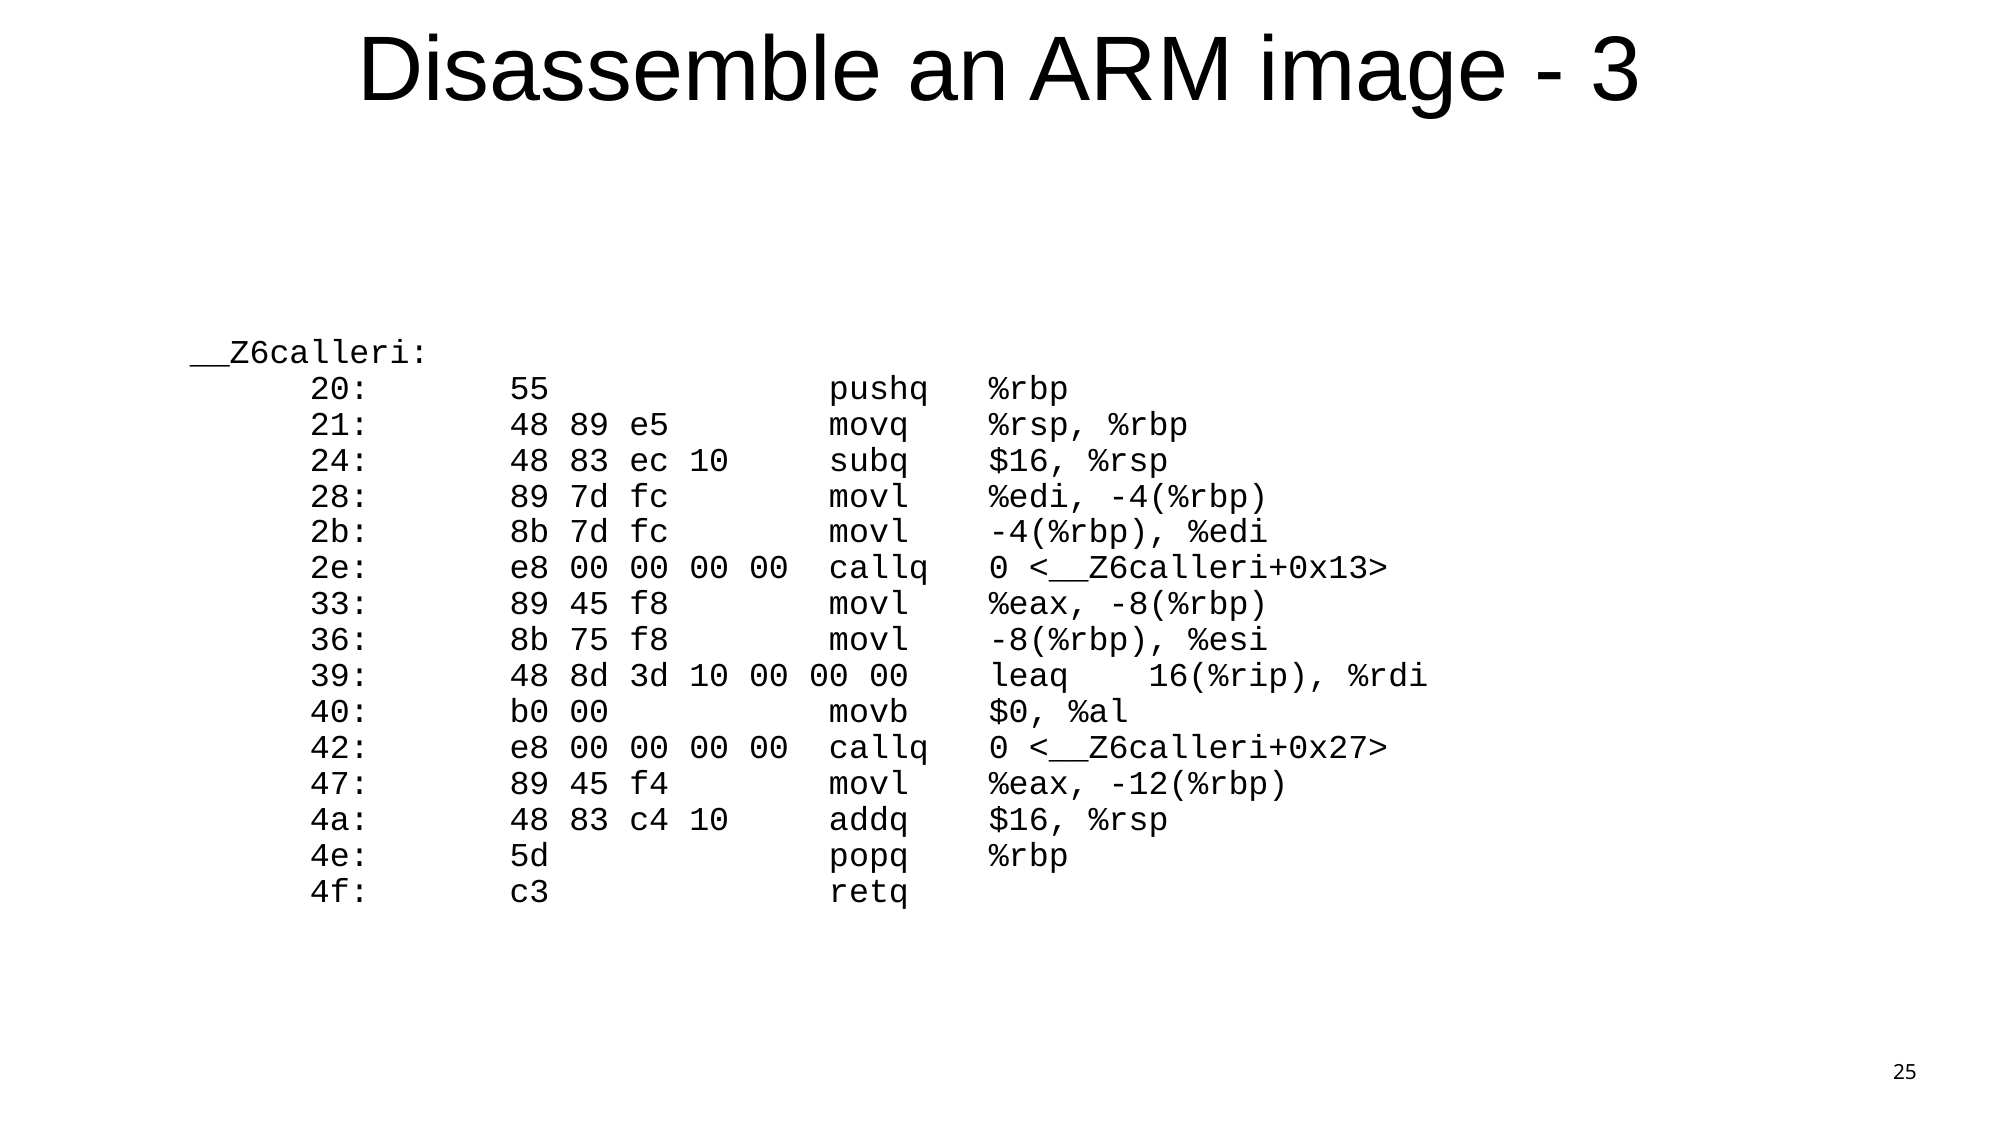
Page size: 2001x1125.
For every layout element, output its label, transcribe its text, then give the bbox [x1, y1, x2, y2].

slide_number 25 [1855, 1042, 1955, 1103]
title Disassemble an ARM image - 3 [28, 0, 1971, 143]
list __Z6calleri: 20: 55 pushq %rbp 21: 48 89 e5 movq %rsp, %rbp 24: 48 83 ec 10 subq $16, %rsp 28: 89 7d fc movl %edi, -4(%rbp) 2b: 8b 7d fc movl -4(%rbp), %edi 2e: e8 00 00 00 00 callq 0 <__Z6calleri+0x13> 33: 89 45 f8 movl %eax, -8(%rbp) 36: 8b 75 f8 movl -8(%rbp), %esi 39: 48 8d 3d 10 00 00 00 leaq 16(%rip), %rdi 40: b0 00 movb $0, %al 42: e8 00 00 00 00 callq 0 <__Z6calleri+0x27> 47: 89 45 f4 movl %eax, -12(%rbp) 4a: 48 83 c4 10 addq $16, %rsp 4e: 5d popq %rbp 4f: c3 retq [174, 327, 1826, 985]
